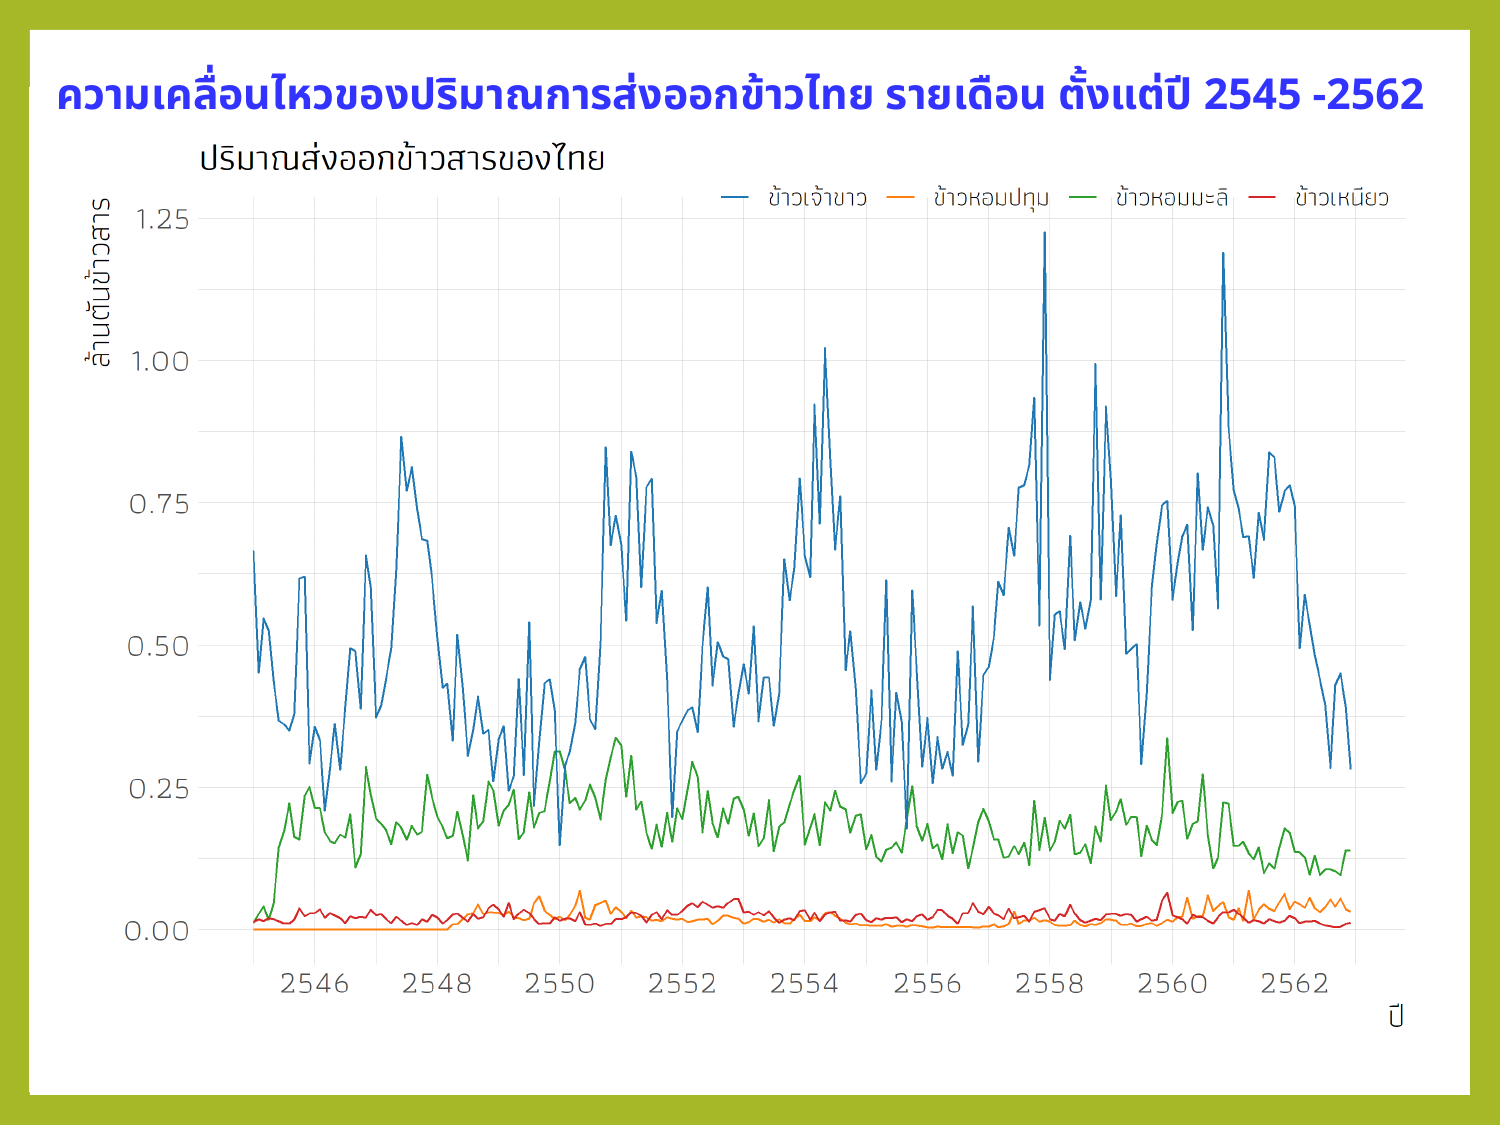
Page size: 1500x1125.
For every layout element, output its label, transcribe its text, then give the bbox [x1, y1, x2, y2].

picture [29, 86, 1465, 1093]
text_box ความเคลื่อนไหวของปริมาณการส่งออกข้าวไทย รายเดือน ตั้งแต่ปี 2545 -2562 [41, 41, 1442, 86]
